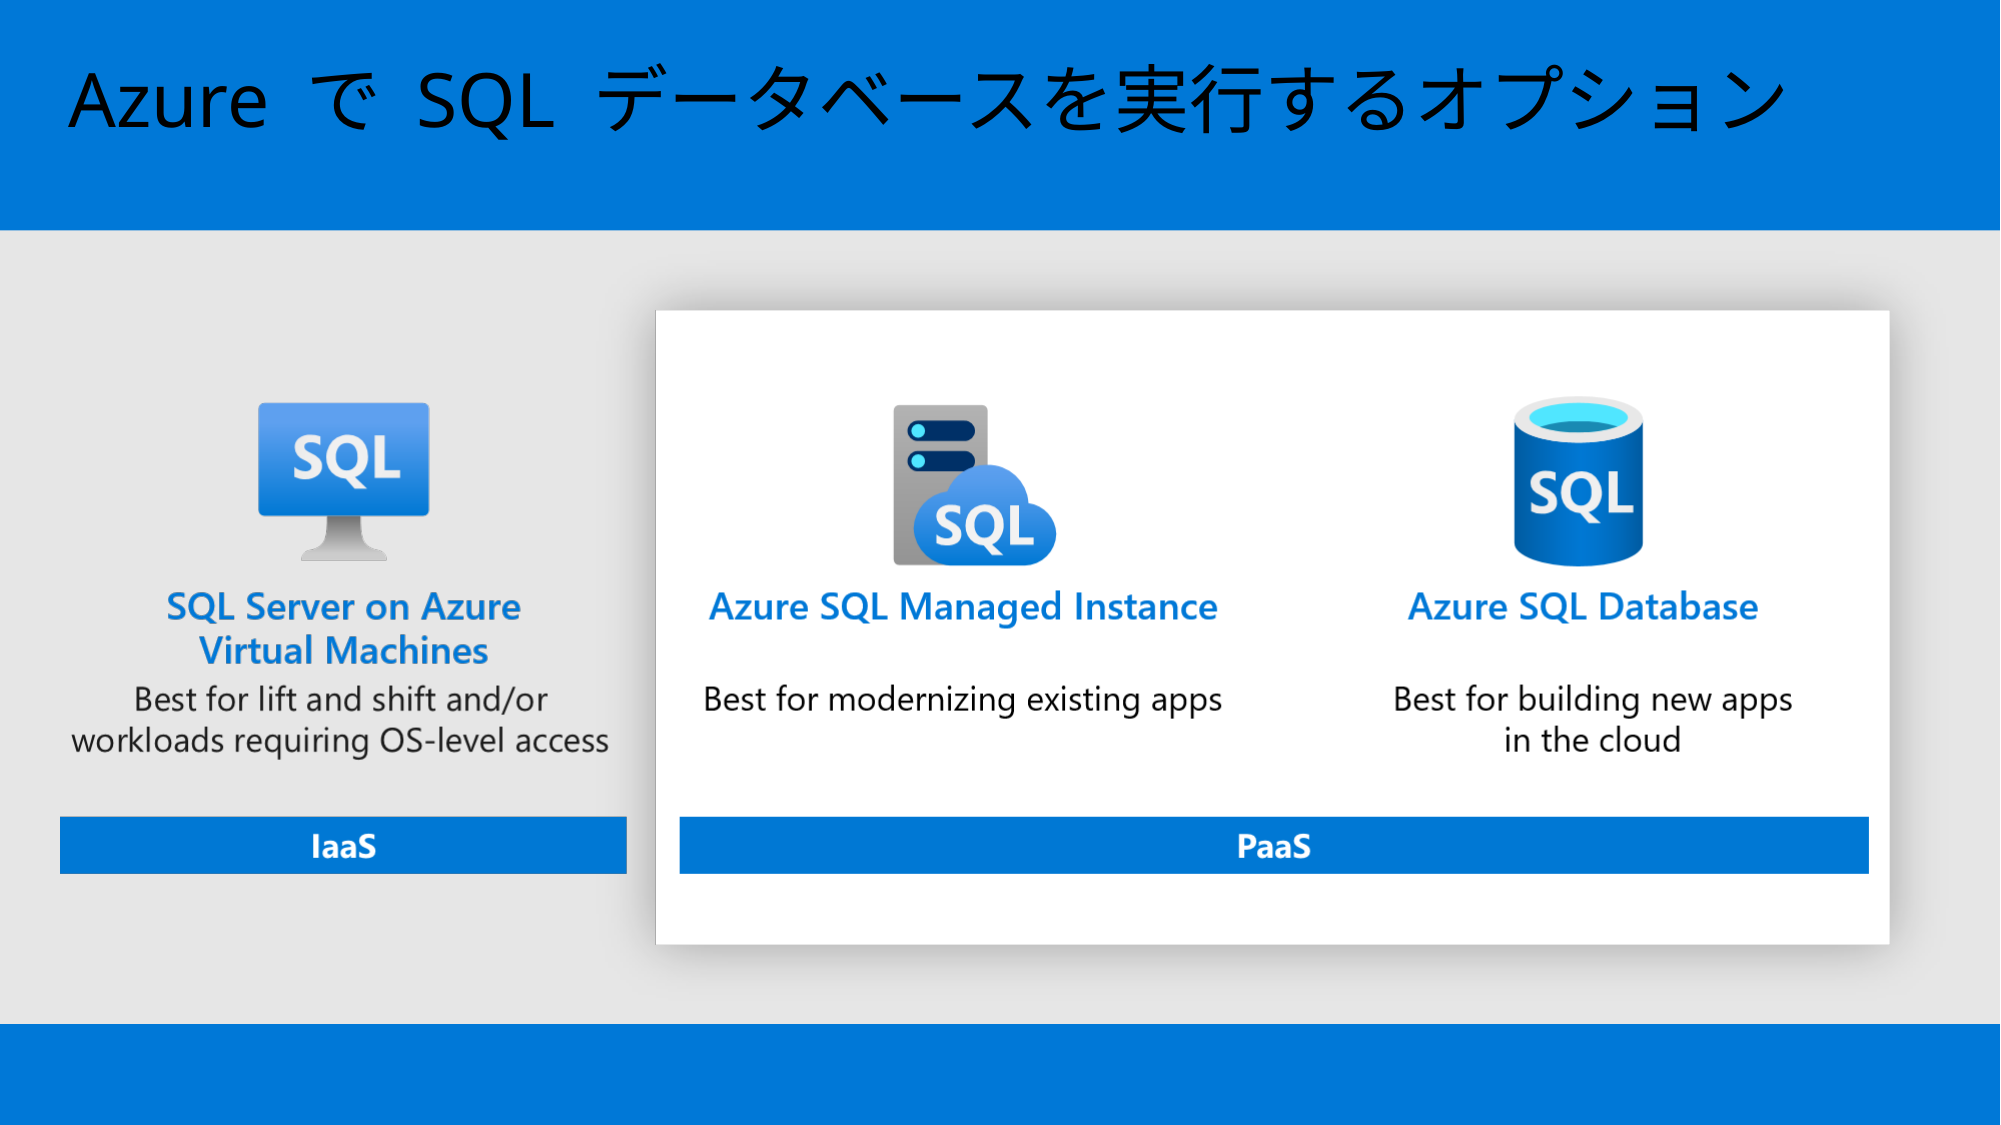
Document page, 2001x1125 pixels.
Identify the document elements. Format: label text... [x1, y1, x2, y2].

title Azure で SQL データベースを実行するオプション [44, 47, 1993, 196]
picture [47, 246, 1953, 1008]
text_box [0, 230, 2000, 1025]
